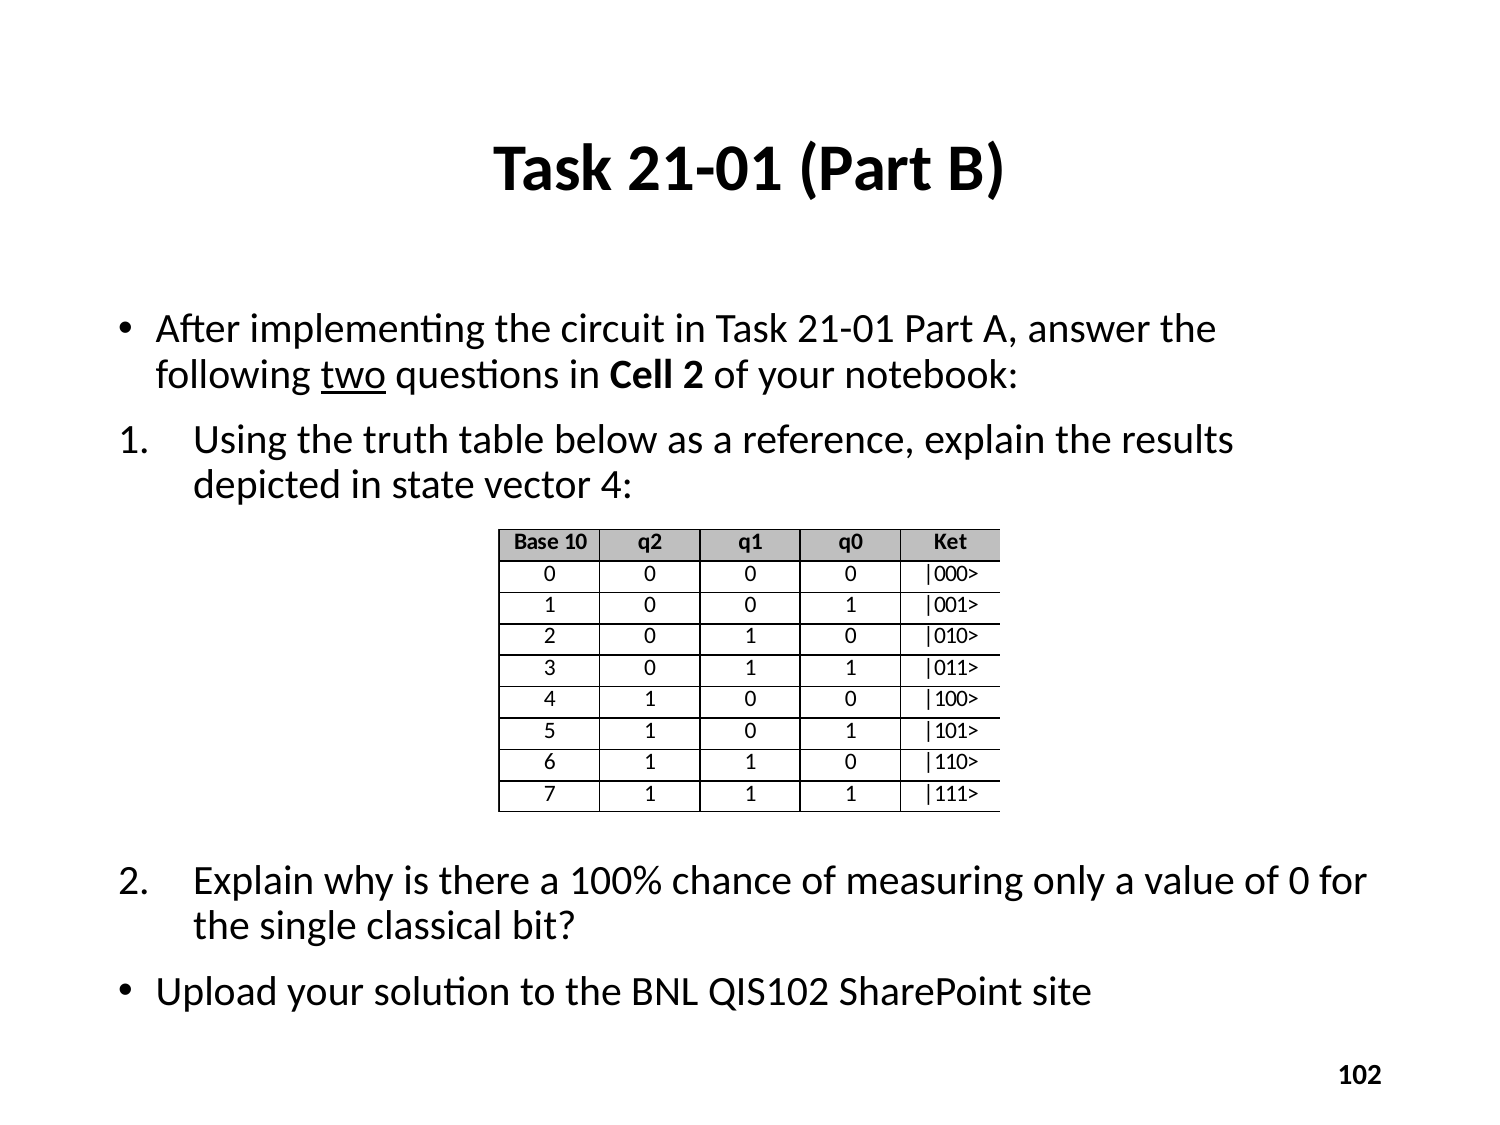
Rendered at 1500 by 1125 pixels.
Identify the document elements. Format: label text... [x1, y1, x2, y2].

title Task 21-01 (Part B) [103, 59, 1397, 278]
slide_number 102 [1059, 1042, 1397, 1103]
list After implementing the circuit in Task 21-01 Part A, answer the following two questions in Cell 2 of your notebook: Using the truth table below as a reference, explain the results depicted in state vector 4: Explain why is there a 100% chance of measuring only a value of 0 for the single classical bit? Upload your solution to the BNL QIS102 SharePoint site [103, 299, 1397, 1043]
picture [498, 528, 1002, 814]
